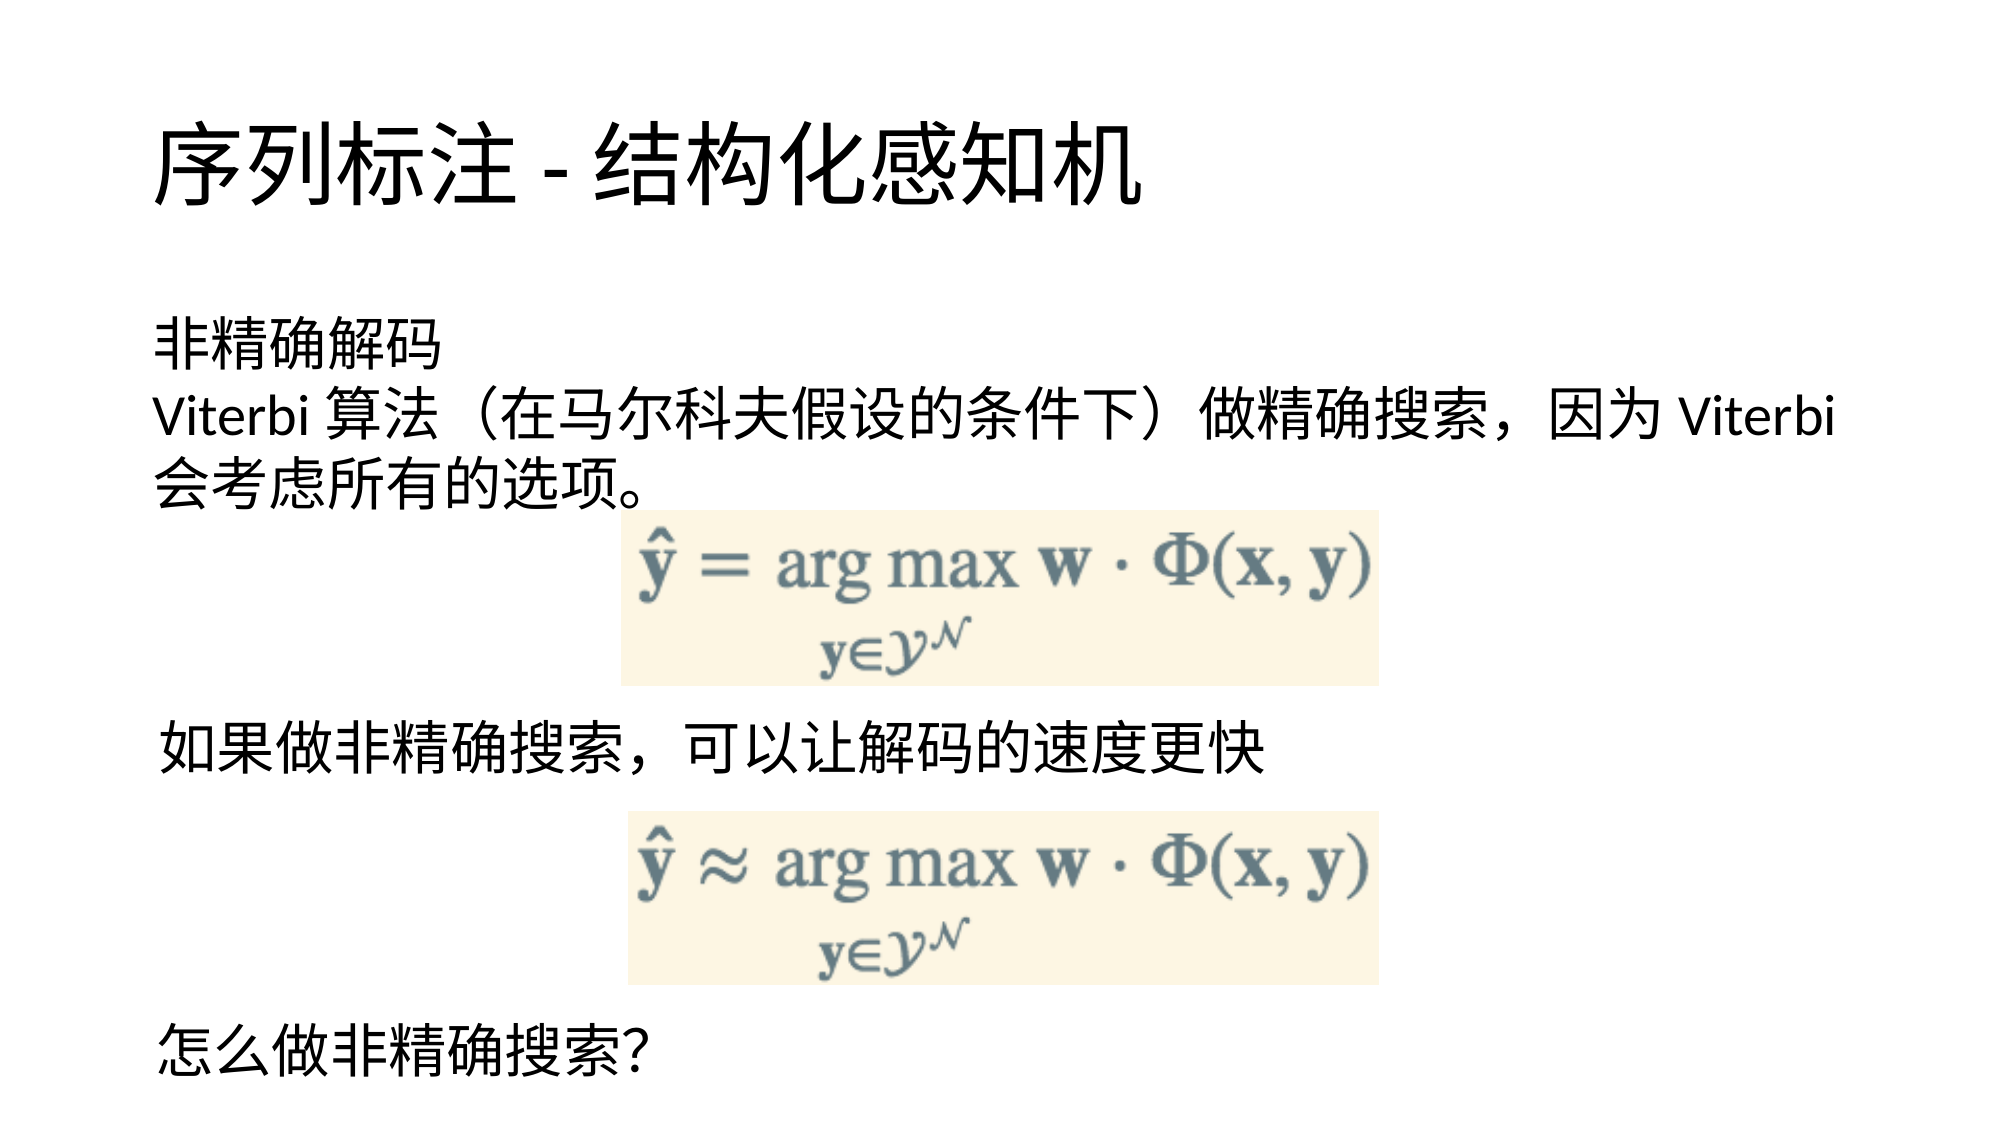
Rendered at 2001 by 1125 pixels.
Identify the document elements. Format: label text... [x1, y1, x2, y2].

text_box 怎么做非精确搜索？ [140, 1006, 695, 1092]
picture [621, 510, 1379, 686]
picture [628, 811, 1379, 985]
title 序列标注-结构化感知机 [137, 59, 1863, 278]
list 非精确解码 Viterbi算法（在马尔科夫假设的条件下）做精确搜索，因为Viterbi会考虑所有的选项。 [137, 299, 1863, 1014]
text_box 如果做非精确搜索，可以让解码的速度更快 [143, 703, 1281, 789]
